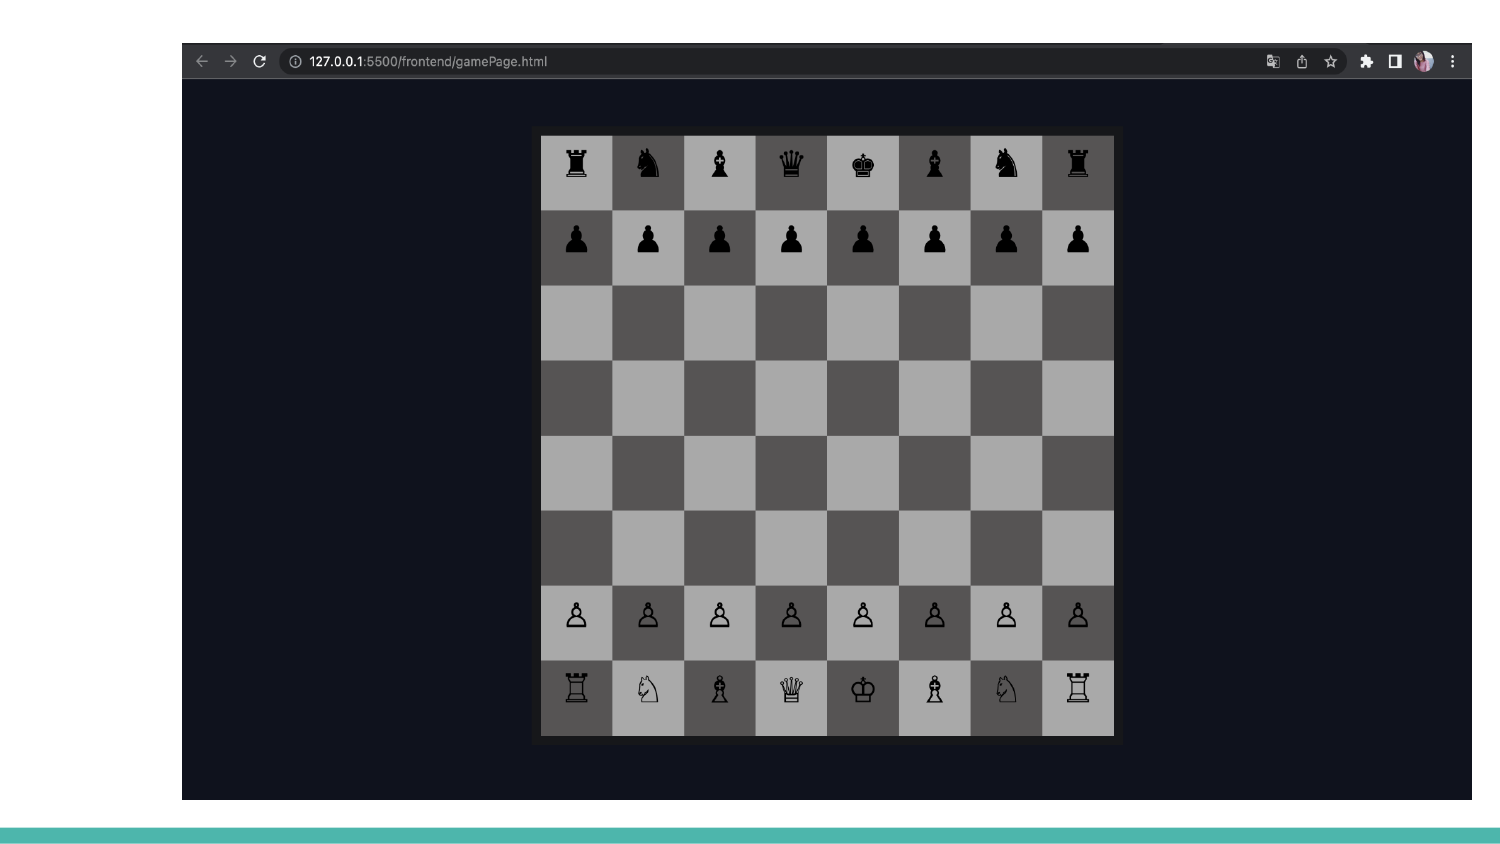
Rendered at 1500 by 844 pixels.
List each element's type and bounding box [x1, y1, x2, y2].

picture [181, 43, 1472, 801]
